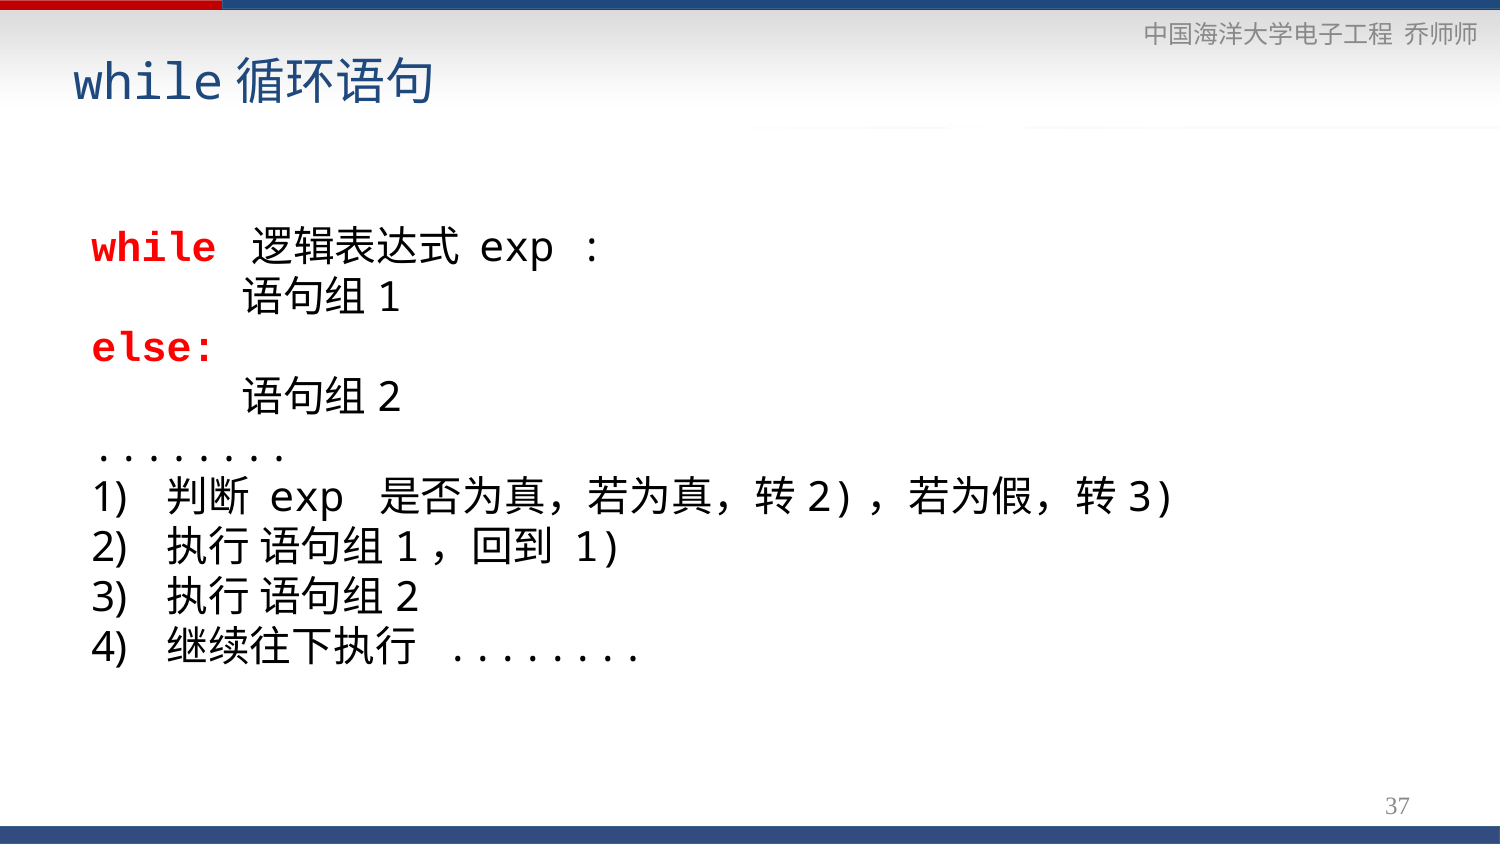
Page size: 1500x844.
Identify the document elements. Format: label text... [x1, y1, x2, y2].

text_box while 逻辑表达式 exp : 语句组1 else: 语句组2 ........ 判断 exp 是否为真，若为真，转2)，若为假，转3) 执行 语句组1，回到 1) 执行 语句组2 继续往下执行 ........ [76, 161, 1459, 677]
slide_number 37 [1074, 782, 1425, 828]
picture [0, 10, 1500, 129]
title while循环语句 [58, 14, 1430, 145]
